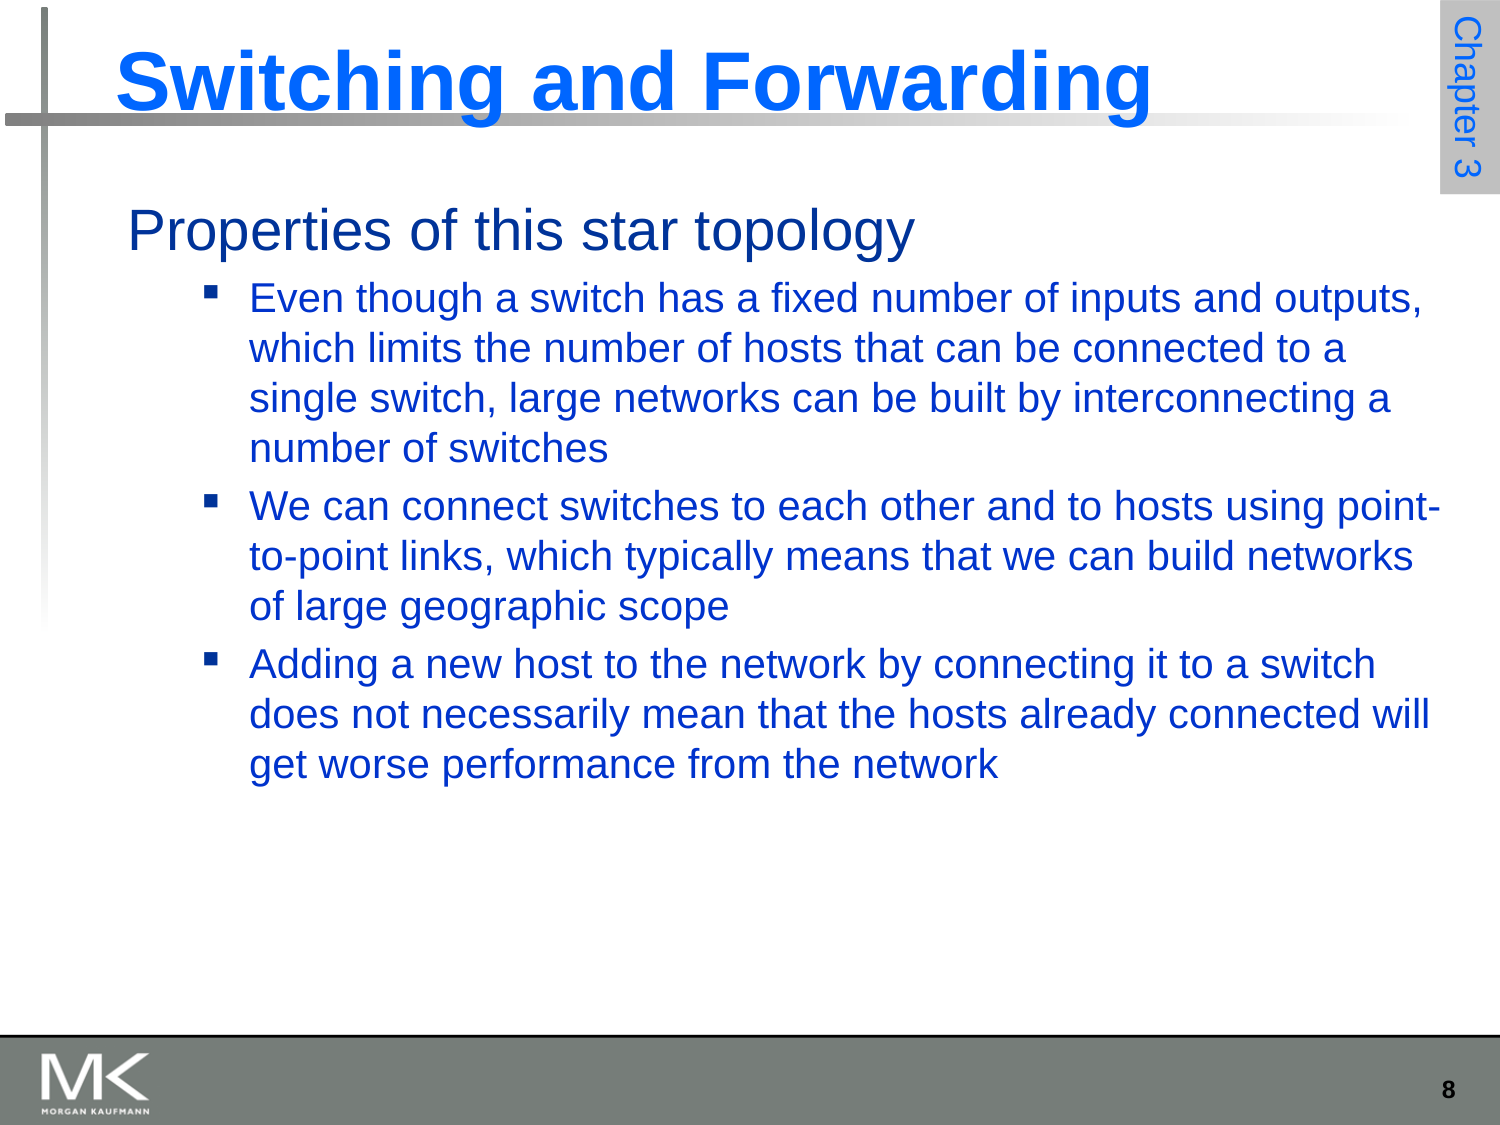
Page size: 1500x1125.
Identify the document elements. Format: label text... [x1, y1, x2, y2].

picture [29, 1046, 160, 1123]
title Switching and Forwarding [100, 17, 1459, 135]
list Properties of this star topology Even though a switch has a fixed number of inputs and outputs, which limits the number of hosts that can be connected to a single switch, large networks can be built by interconnecting a number of switches We can connect switches to each other and to hosts using point-to-point links, which typically means that we can build networks of large geographic scope Adding a new host to the network by connecting it to a switch does not necessarily mean that the hosts already connected will get worse performance from the network [112, 184, 1469, 1024]
